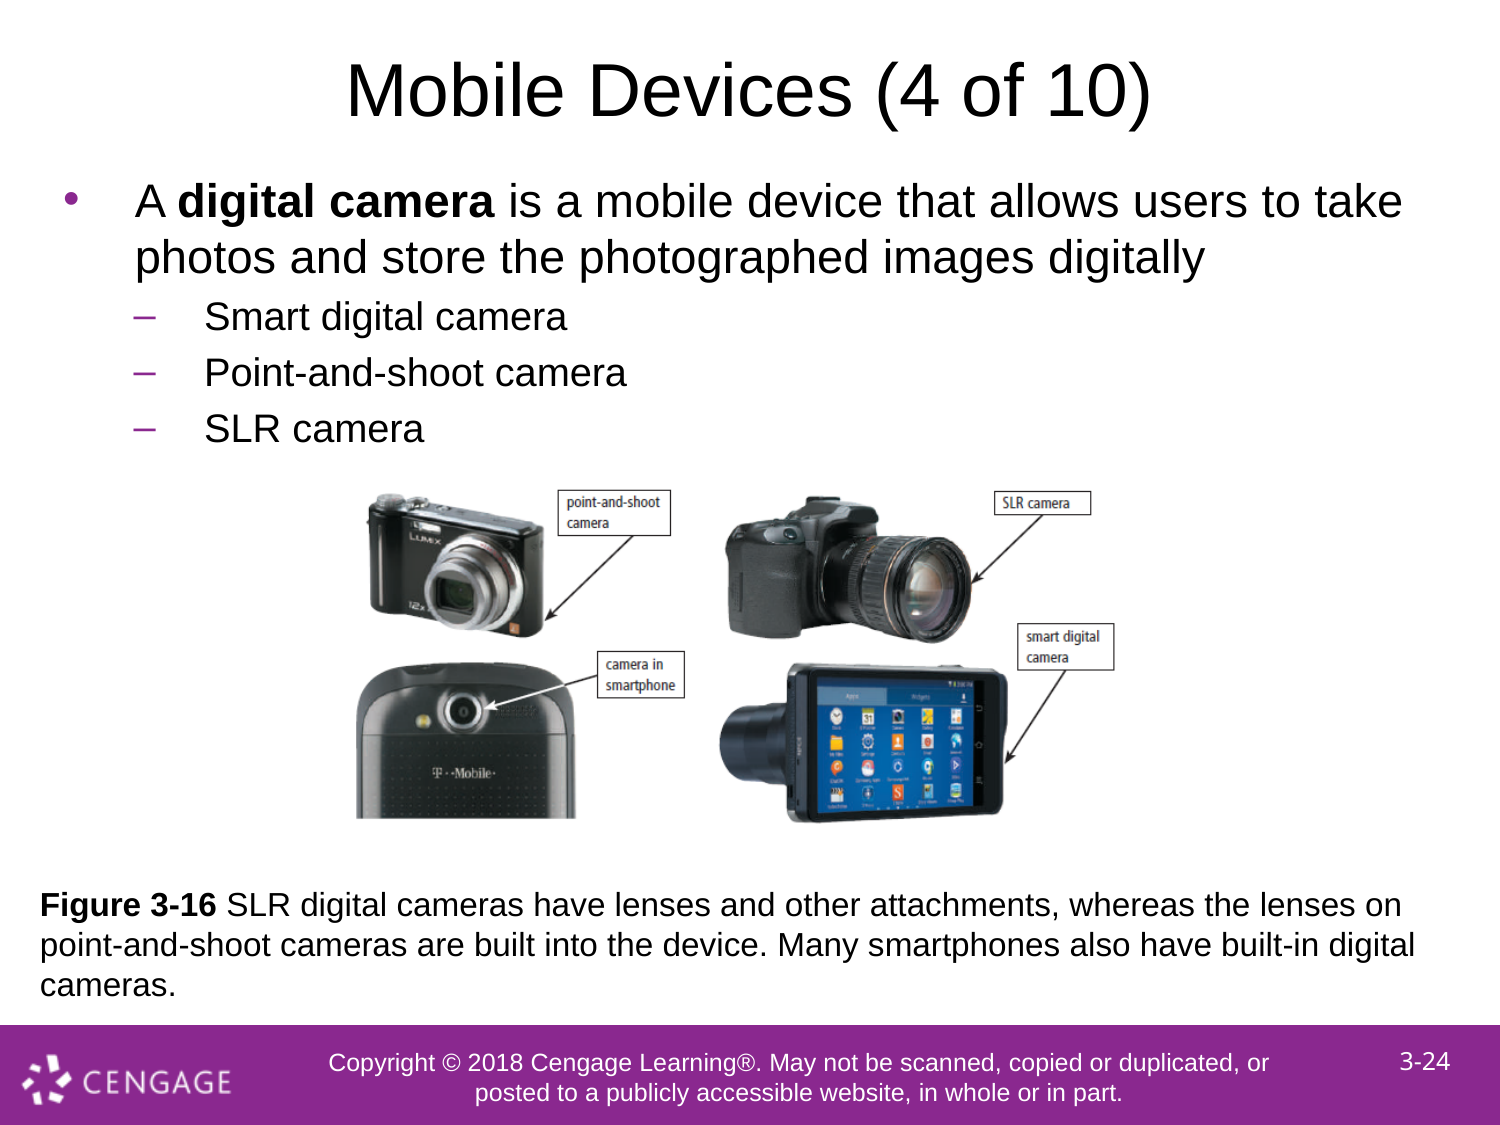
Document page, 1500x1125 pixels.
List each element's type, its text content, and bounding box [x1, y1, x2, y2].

picture [12, 1045, 236, 1113]
picture [347, 462, 1141, 855]
text_box Figure 3-16 SLR digital cameras have lenses and other attachments, whereas the lenses on point-and-shoot cameras are built into the device. Many smartphones also have built-in digital cameras. [24, 876, 1463, 1013]
title Mobile Devices (4 of 10) [62, 22, 1438, 150]
list A digital camera is a mobile device that allows users to take photos and store the photographed images digitally Smart digital camera Point-and-shoot camera SLR camera [48, 162, 1463, 463]
